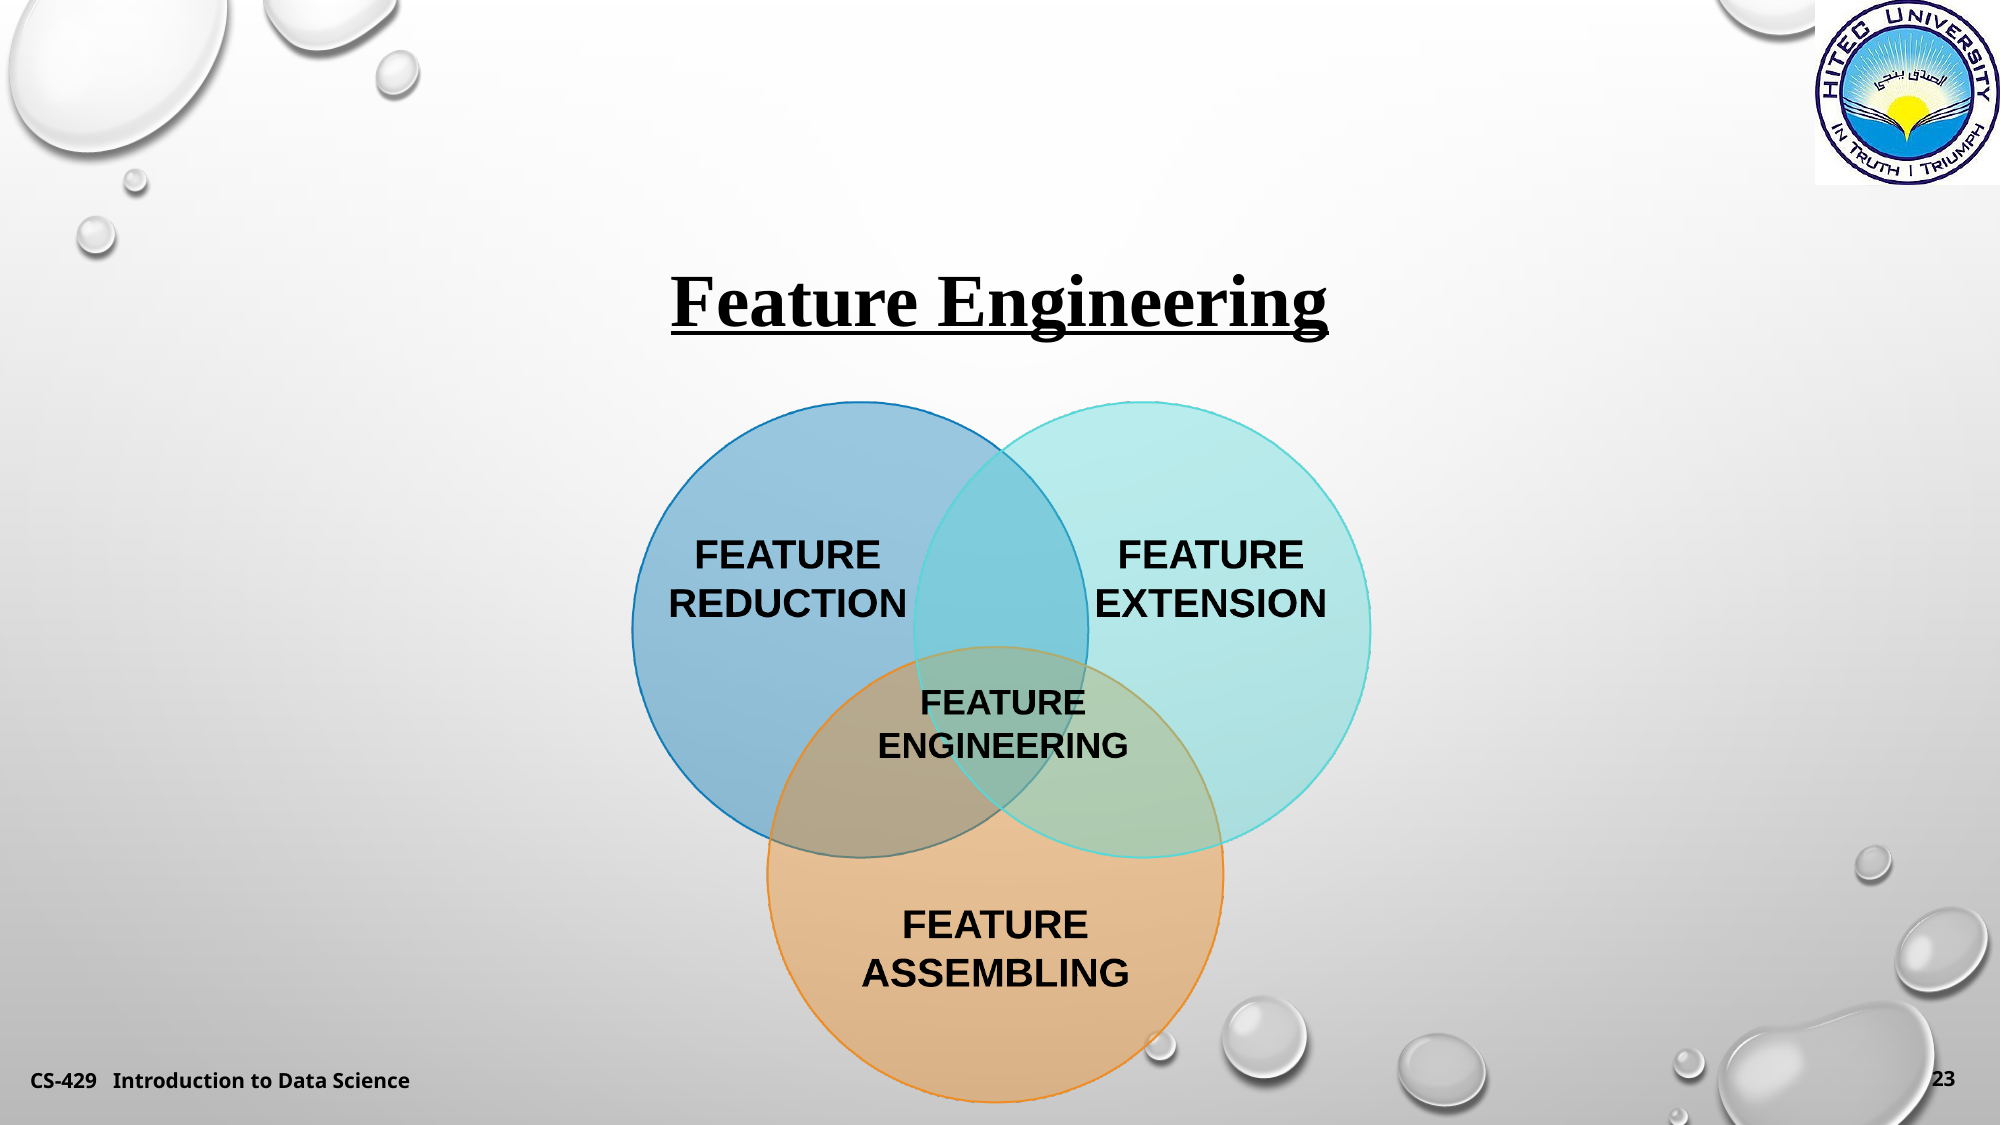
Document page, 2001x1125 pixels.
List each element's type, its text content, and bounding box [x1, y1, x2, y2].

text_box Feature Engineering [82, 244, 1918, 349]
footer CS-429 Introduction to Data Science [15, 1050, 605, 1110]
slide_number 23 [1845, 1050, 1971, 1110]
picture [0, 0, 2000, 1125]
